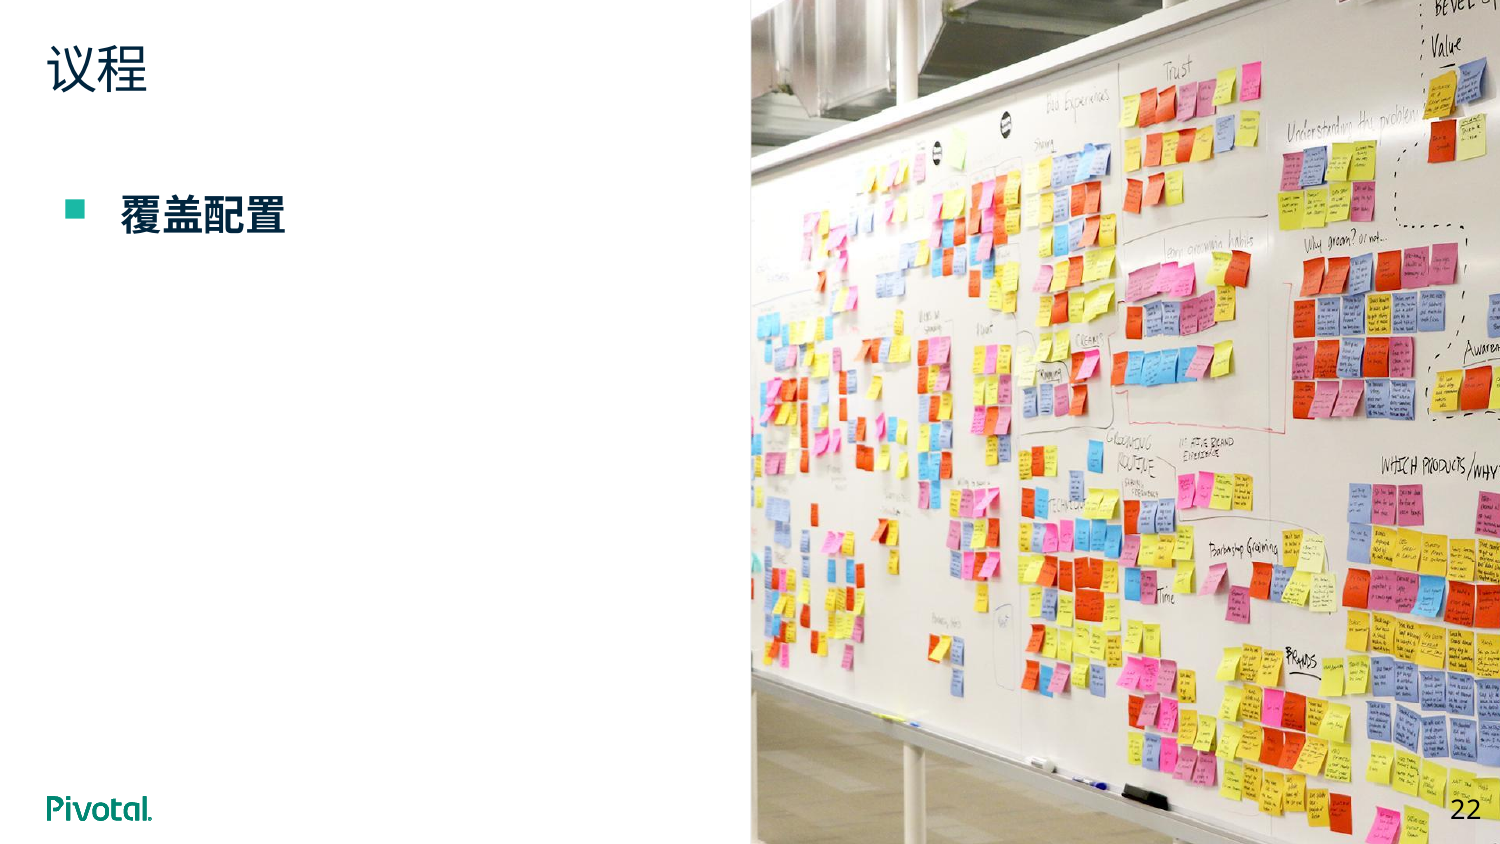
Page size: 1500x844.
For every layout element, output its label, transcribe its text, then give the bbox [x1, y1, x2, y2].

text_box 覆盖配置 [60, 187, 677, 240]
text_box [142, 796, 147, 821]
text_box [47, 796, 64, 821]
text_box [66, 802, 71, 821]
text_box [111, 798, 122, 821]
text_box [72, 802, 92, 821]
title 议程 [43, 34, 232, 178]
text_box [123, 802, 140, 821]
text_box [92, 802, 109, 821]
picture [749, 0, 1500, 844]
